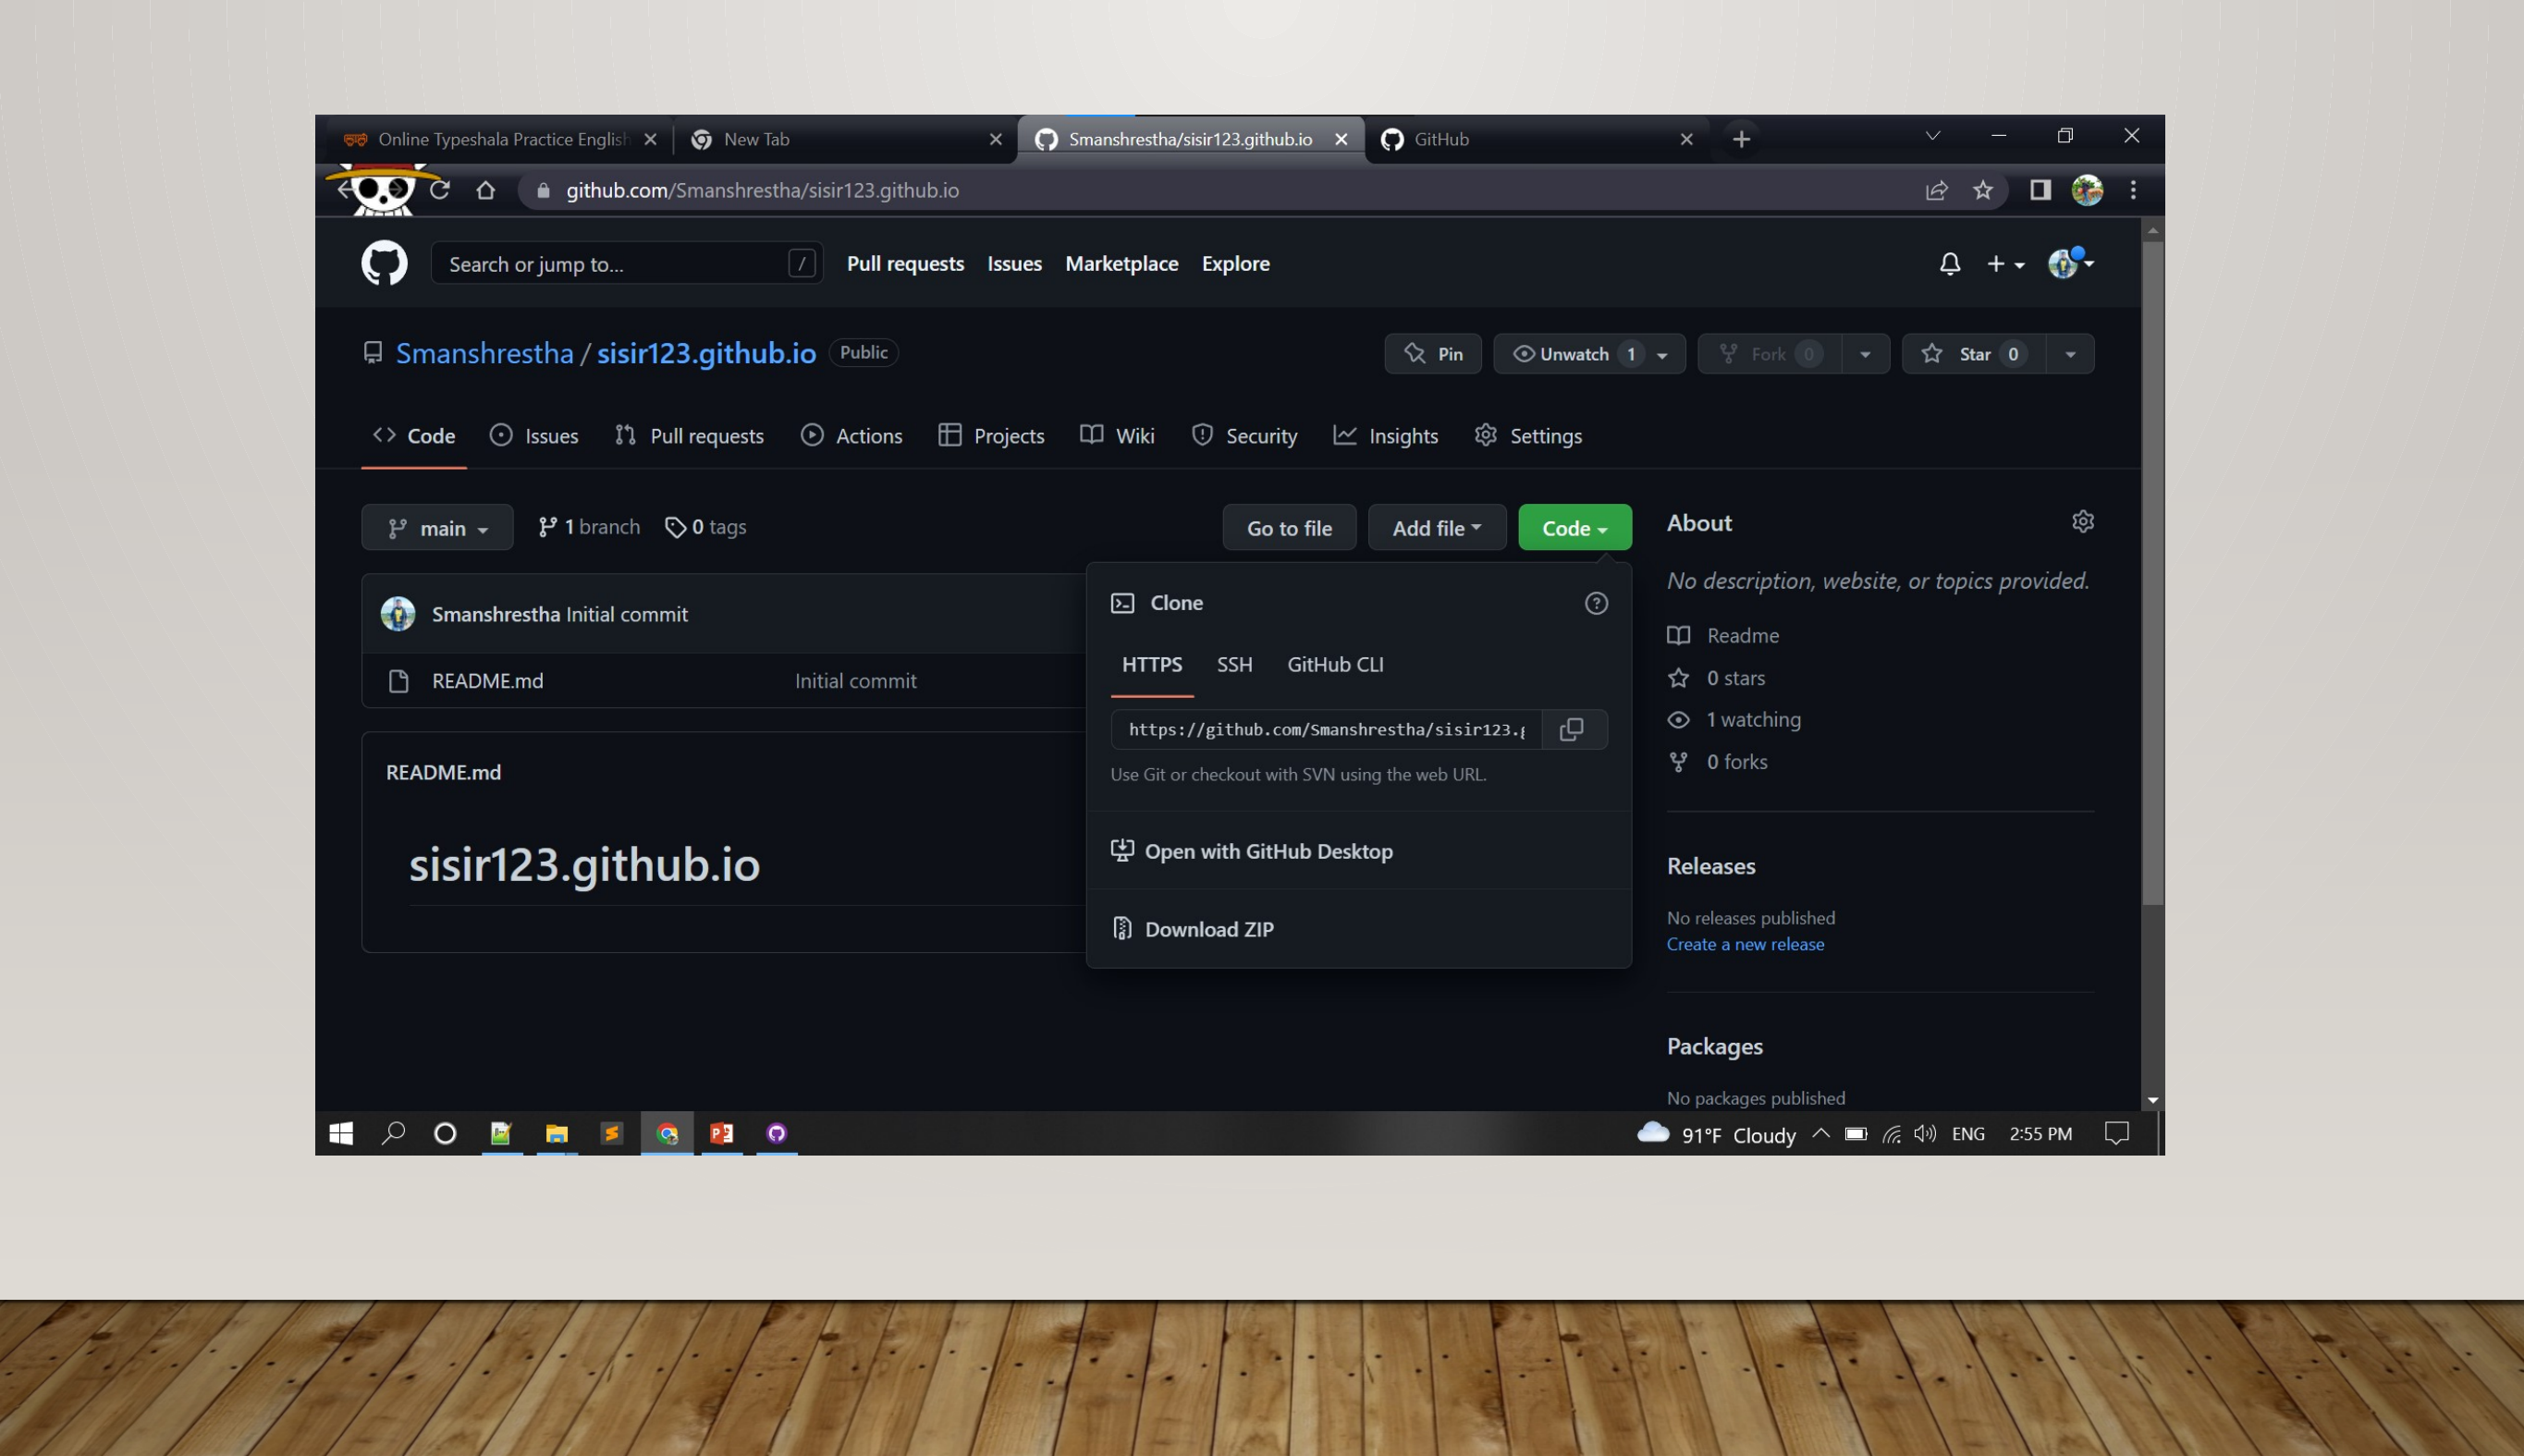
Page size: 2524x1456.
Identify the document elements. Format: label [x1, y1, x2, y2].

picture [315, 114, 2165, 1156]
picture [0, 1300, 2524, 1456]
